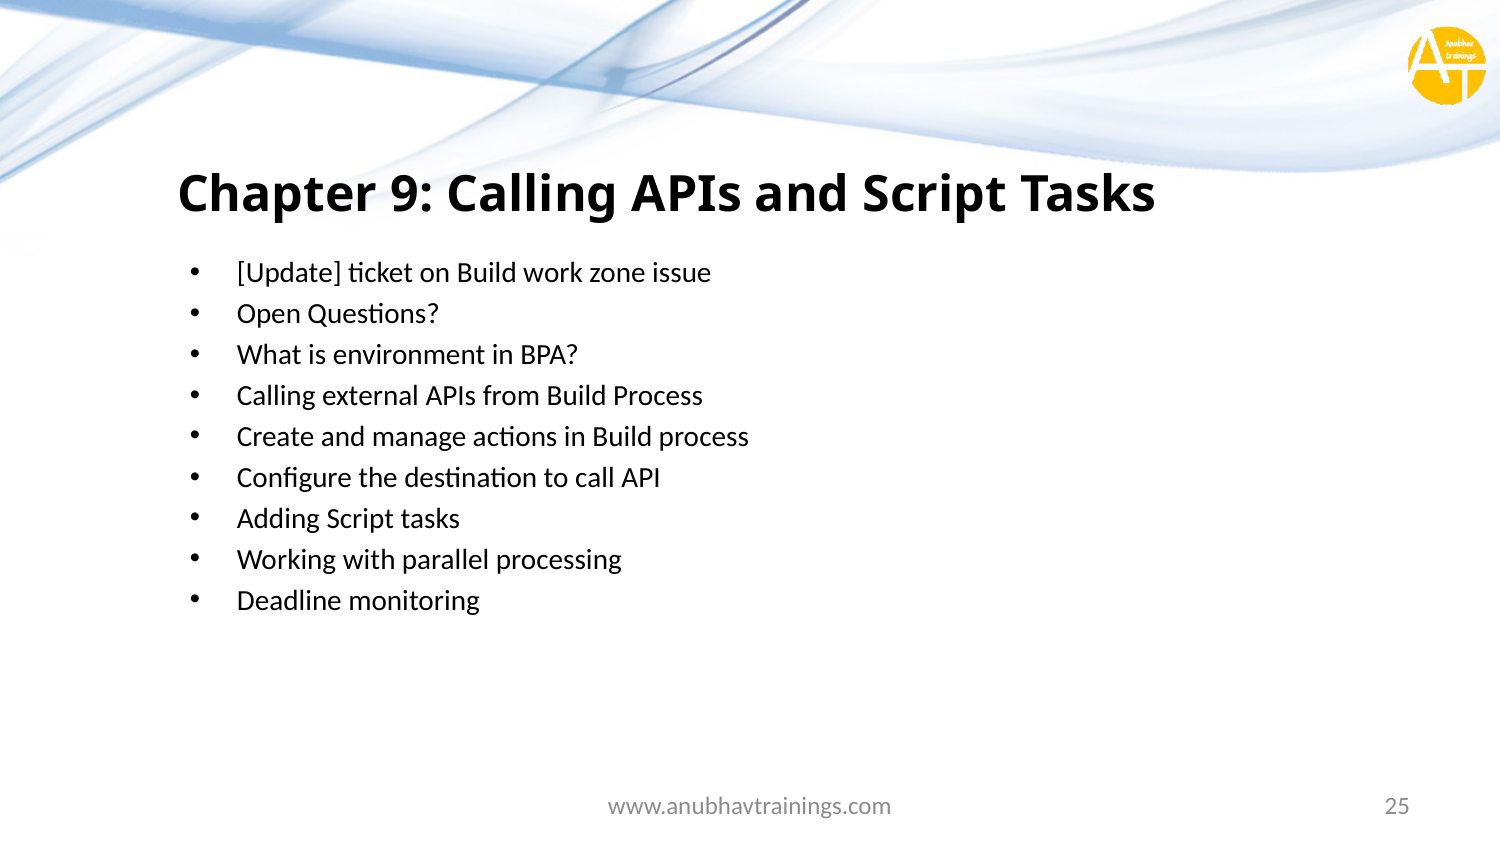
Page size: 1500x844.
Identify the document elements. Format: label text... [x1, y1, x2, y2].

list [Update] ticket on Build work zone issue Open Questions? What is environment in BPA? Calling external APIs from Build Process Create and manage actions in Build process Configure the destination to call API Adding Script tasks Working with parallel processing Deadline monitoring [174, 246, 1075, 772]
footer www.anubhavtrainings.com [512, 782, 988, 827]
picture [0, 0, 1500, 844]
title Chapter 9: Calling APIs and Script Tasks [162, 159, 1475, 230]
slide_number 25 [1074, 782, 1425, 827]
